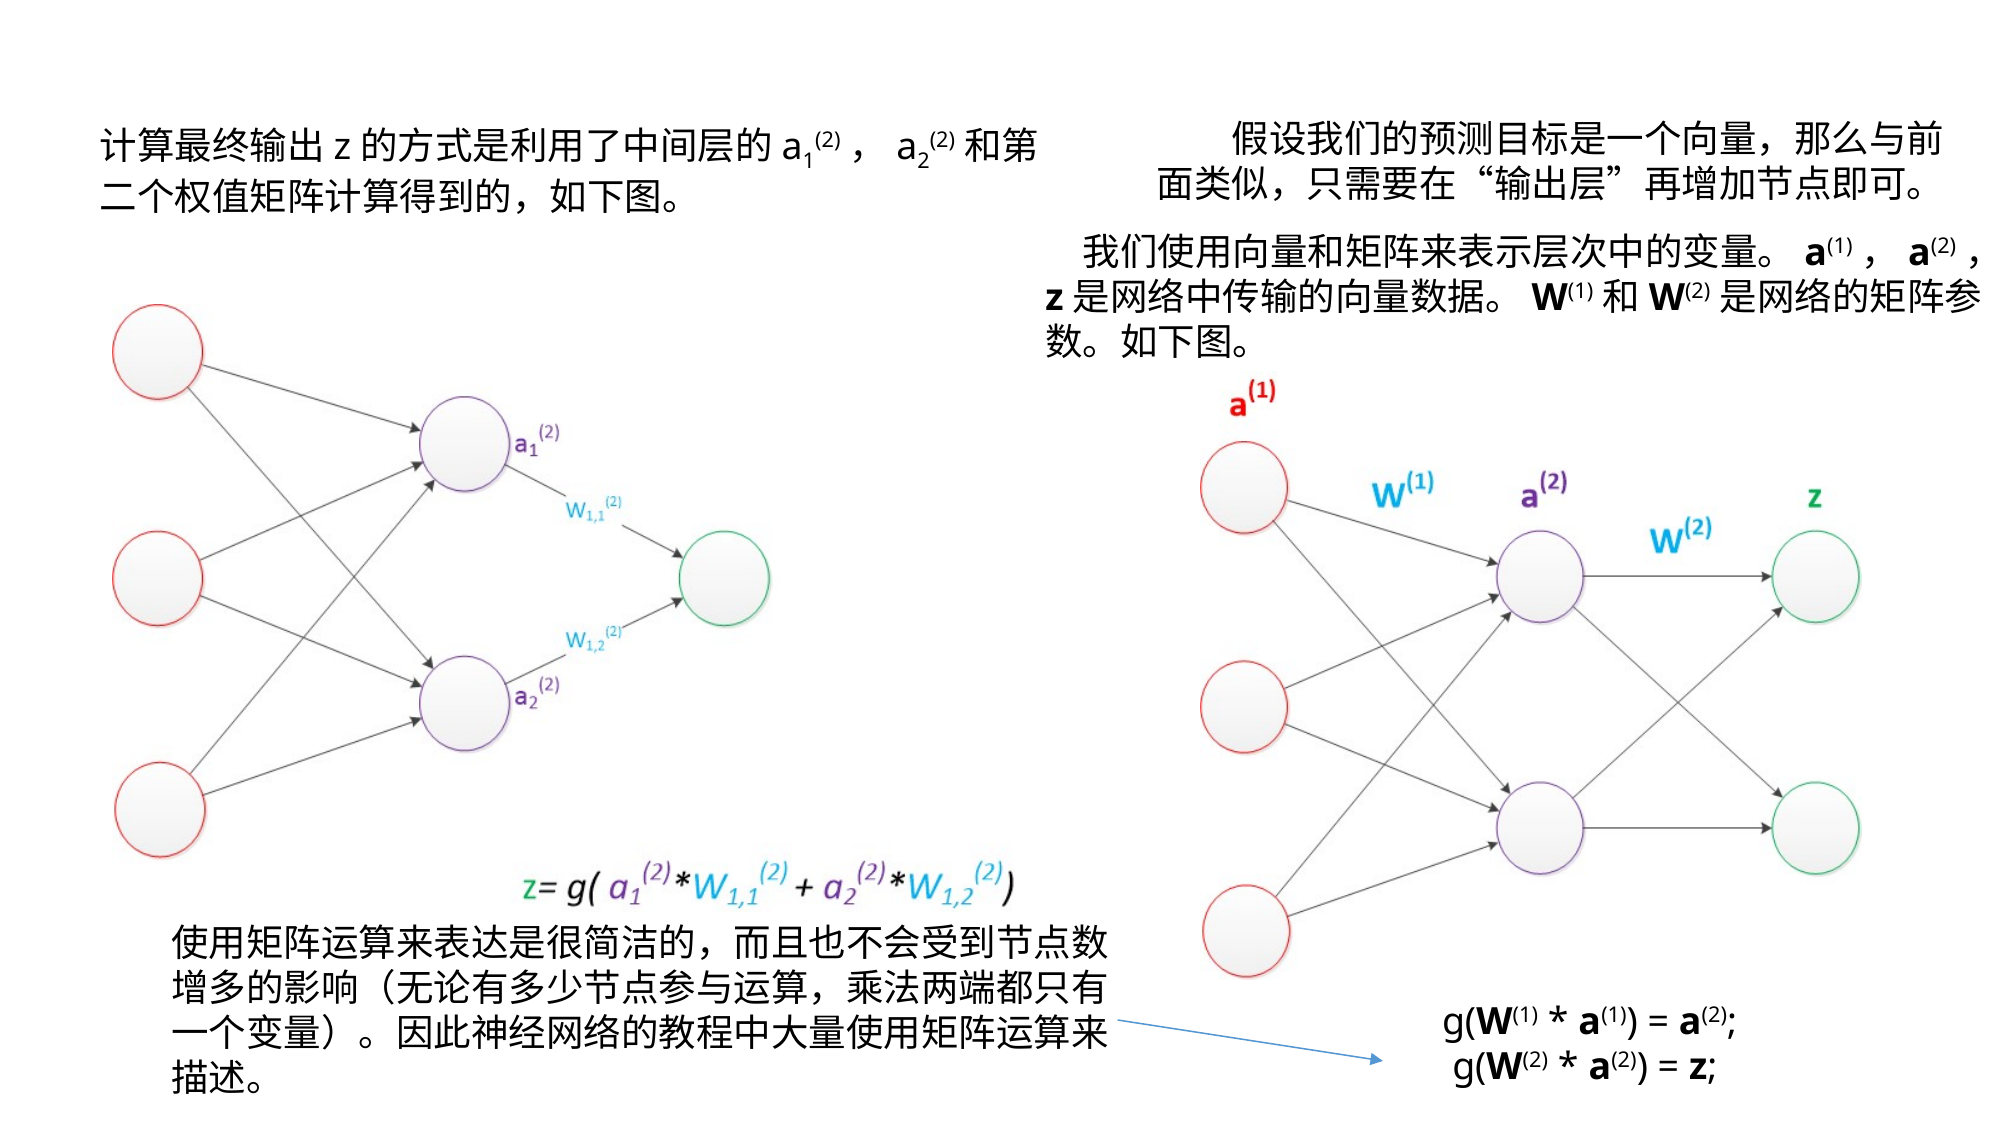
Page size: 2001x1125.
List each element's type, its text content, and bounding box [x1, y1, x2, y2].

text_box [1117, 1019, 1384, 1062]
text_box 我们使用向量和矩阵来表示层次中的变量。a(1)，a(2)，z是网络中传输的向量数据。W(1)和W(2)是网络的矩阵参数。如下图。 [1030, 220, 2000, 371]
text_box 计算最终输出z的方式是利用了中间层的a1(2)，a2(2)和第二个权值矩阵计算得到的，如下图。 [84, 114, 1085, 226]
picture [112, 303, 1015, 913]
text_box 使用矩阵运算来表达是很简洁的，而且也不会受到节点数增多的影响（无论有多少节点参与运算，乘法两端都只有一个变量）。因此神经网络的教程中大量使用矩阵运算来描述。 [156, 911, 1157, 1107]
text_box g(W(1) * a(1)) = a(2); g(W(2) * a(2)) = z; [1157, 944, 2000, 1094]
picture [1199, 371, 1862, 980]
text_box 假设我们的预测目标是一个向量，那么与前面类似，只需要在“输出层”再增加节点即可。 [1141, 107, 1979, 220]
